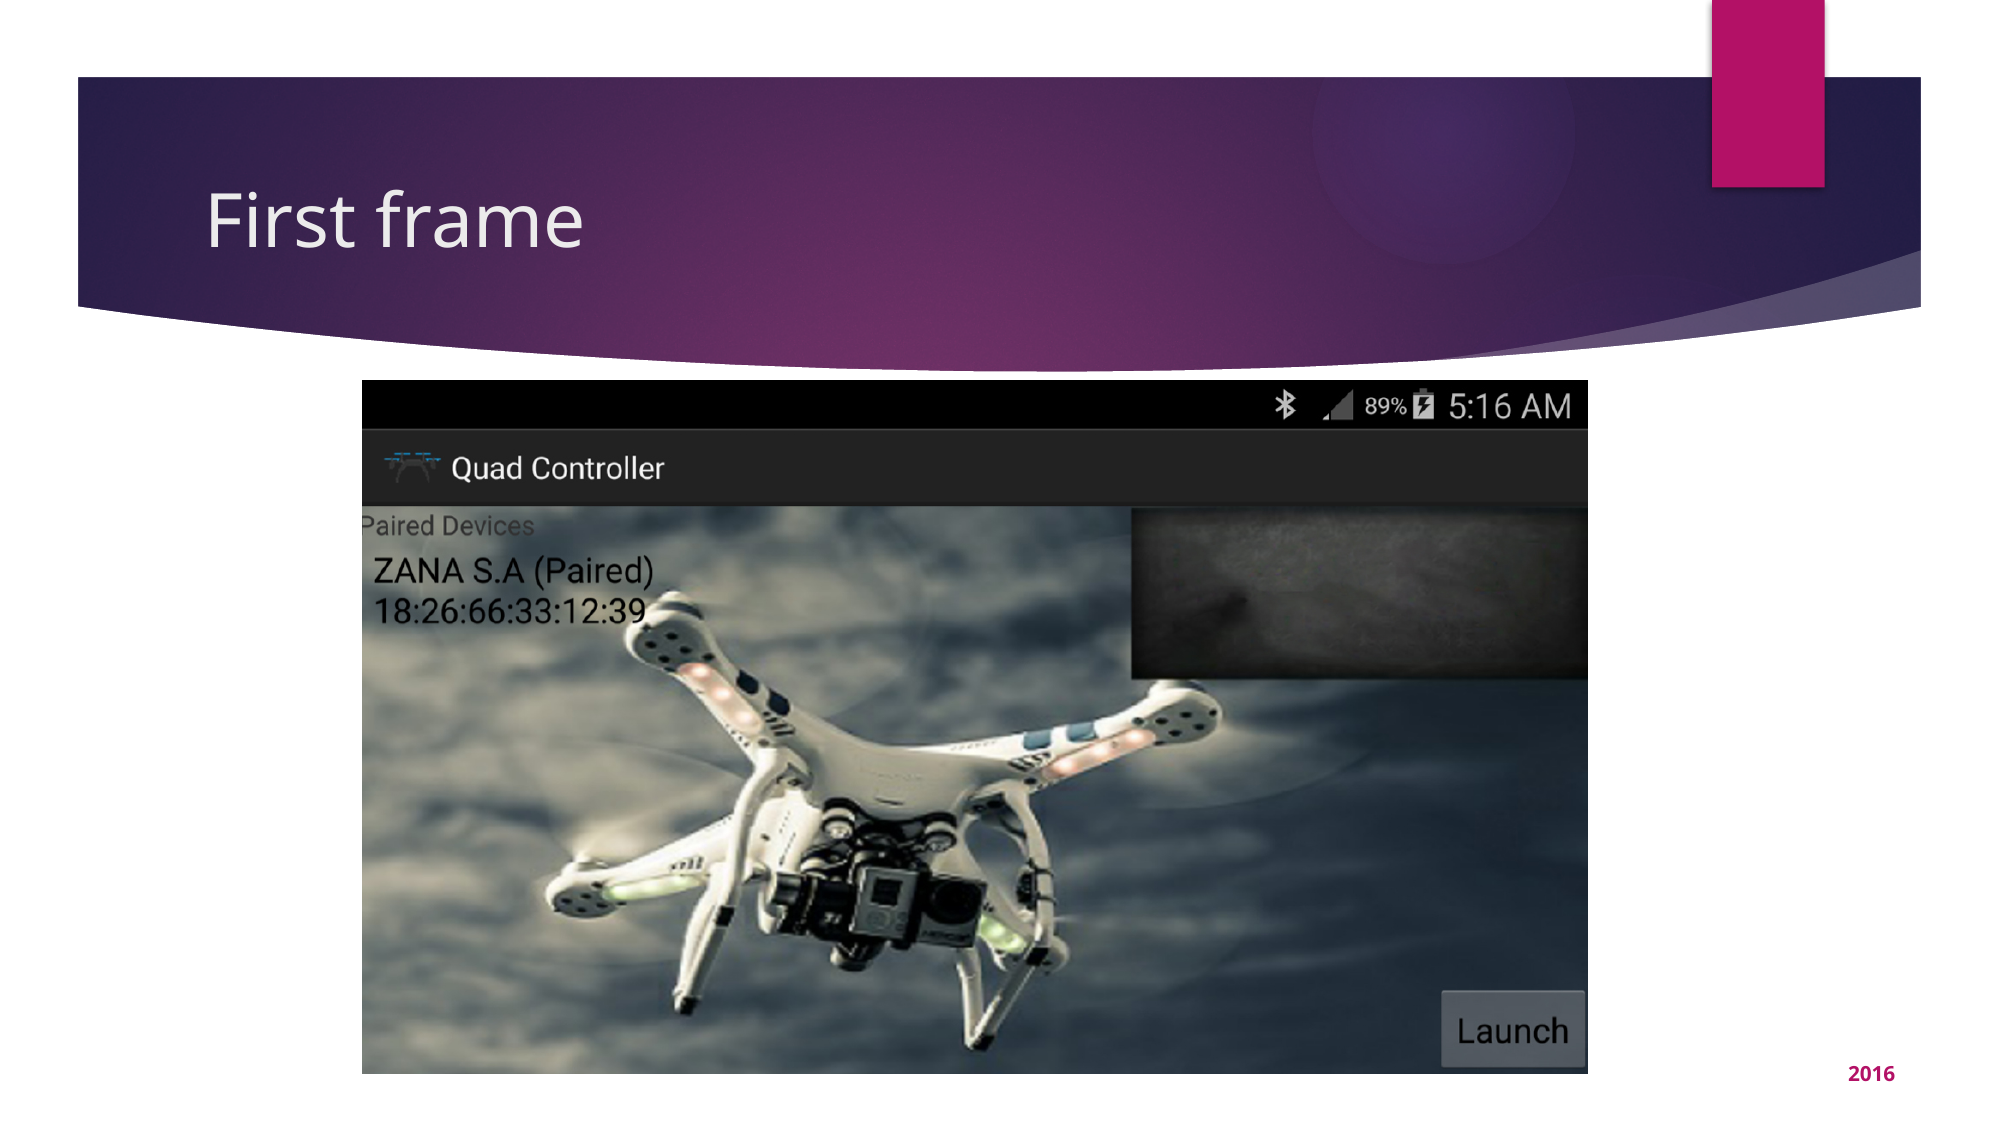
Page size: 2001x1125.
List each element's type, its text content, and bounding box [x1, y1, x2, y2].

slide_number 2016 [1747, 1048, 1911, 1099]
slide_number [1698, 48, 1836, 175]
title First frame [189, 159, 1627, 276]
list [361, 380, 1588, 1074]
